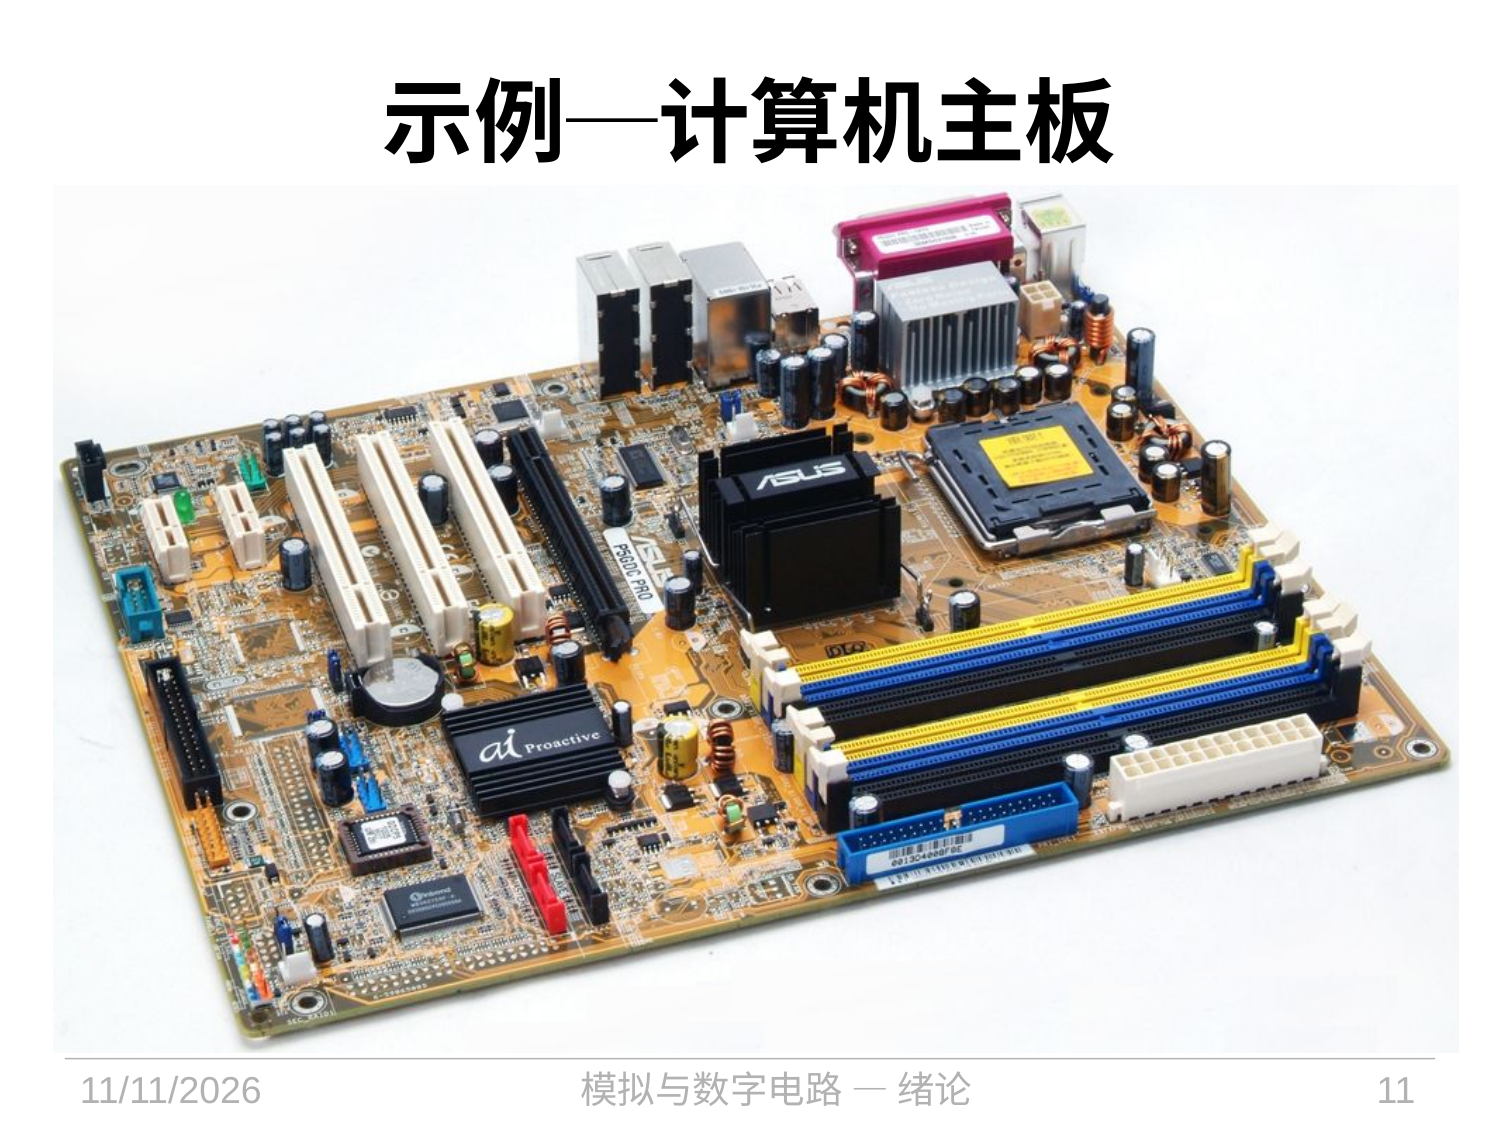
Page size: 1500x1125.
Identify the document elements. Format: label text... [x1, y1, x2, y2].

slide_number 11 [1230, 1062, 1431, 1125]
picture [52, 185, 1460, 1053]
title 示例─计算机主板 [75, 24, 1425, 184]
footer 模拟与数字电路 — 绪论 [373, 1062, 1179, 1125]
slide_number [64, 1062, 348, 1125]
